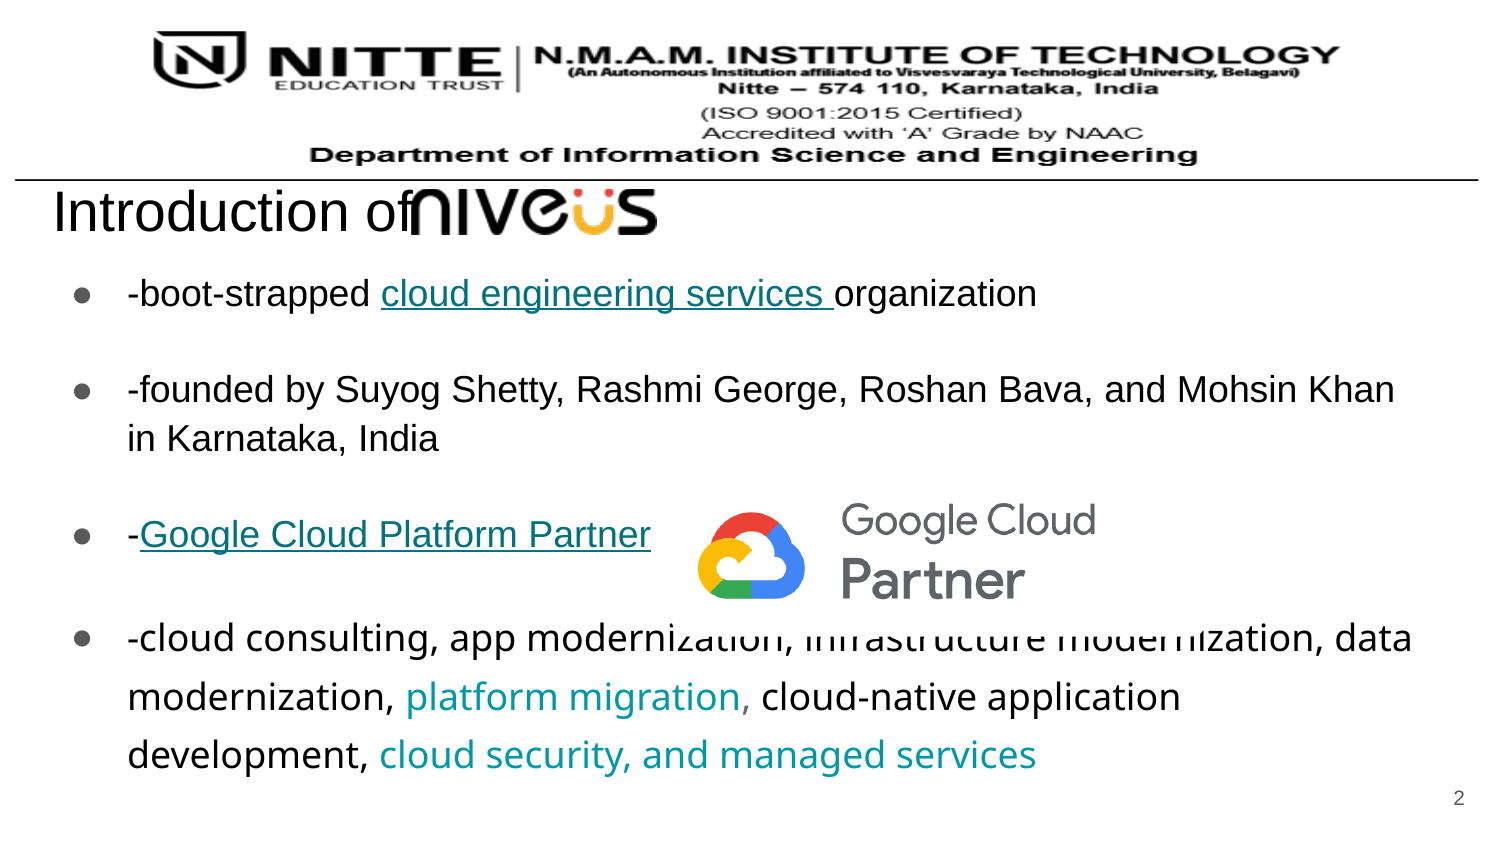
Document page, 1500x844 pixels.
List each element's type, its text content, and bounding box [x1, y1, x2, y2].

list -boot-strapped cloud engineering services organization -founded by Suyog Shetty, Rashmi George, Roshan Bava, and Mohsin Khan in Karnataka, India -Google Cloud Platform Partner -cloud consulting, app modernization, infrastructure modernization, data modernization, platform migration, cloud-native application development, cloud security, and managed services [37, 250, 1435, 820]
title Introduction of [37, 197, 1435, 250]
picture [671, 472, 1208, 637]
picture [0, 0, 1500, 236]
slide_number 2 [1389, 764, 1480, 830]
